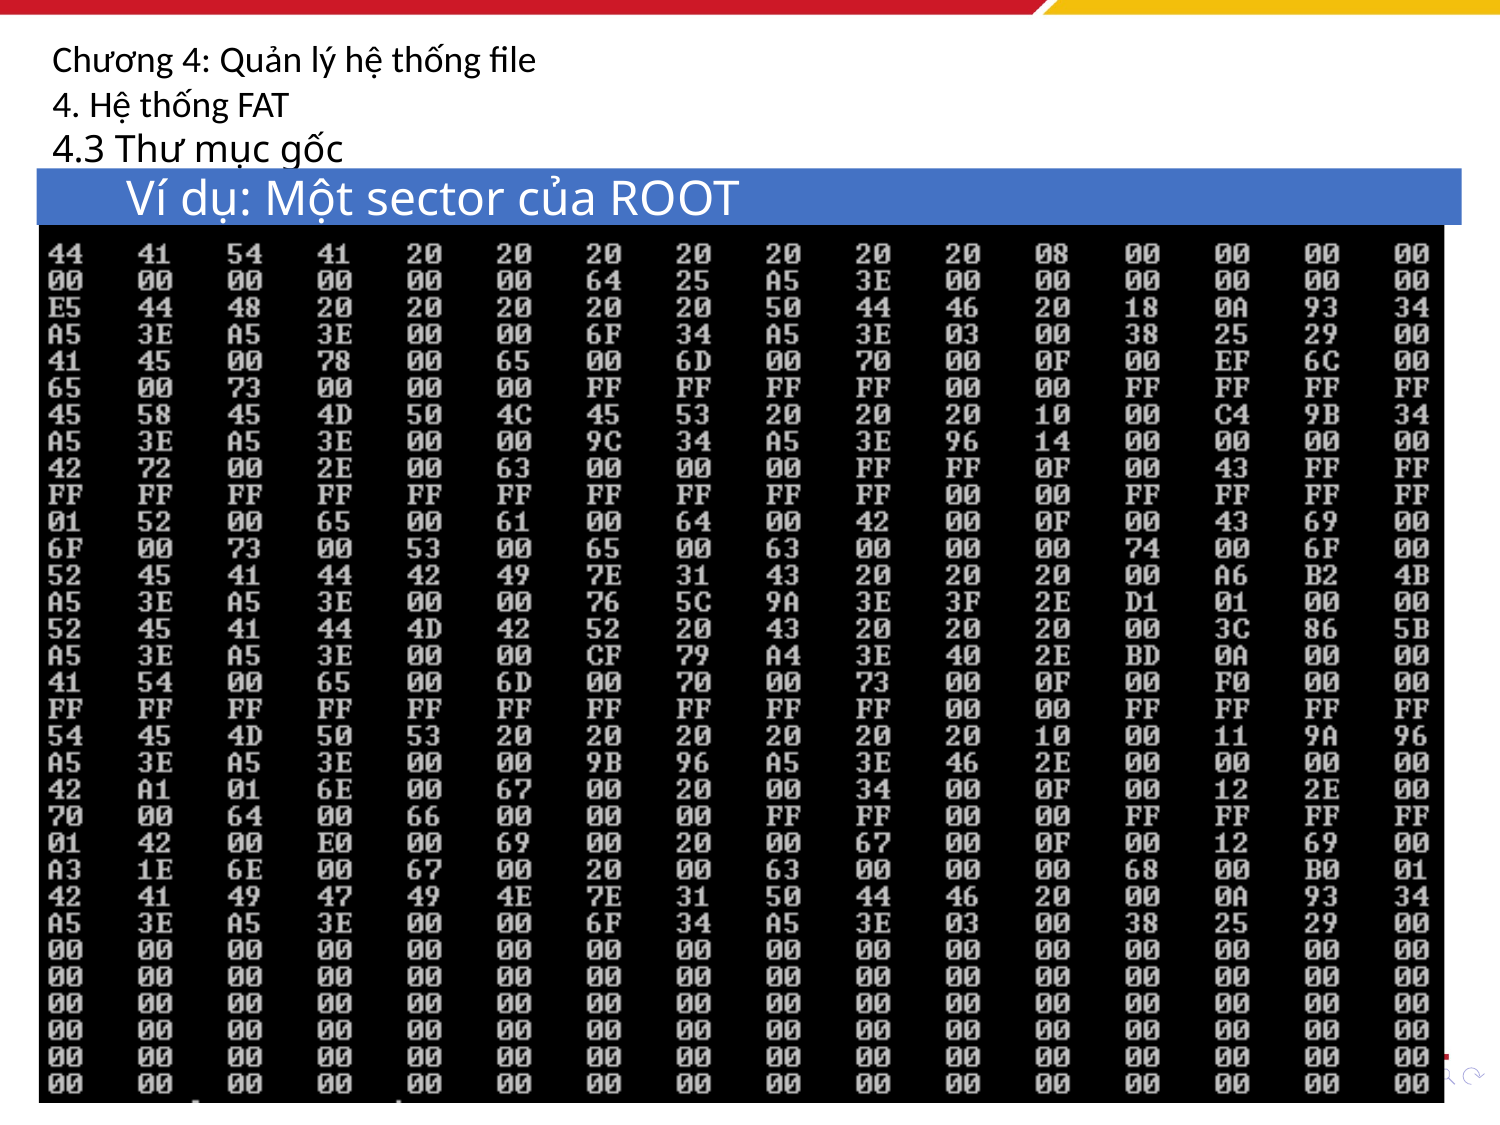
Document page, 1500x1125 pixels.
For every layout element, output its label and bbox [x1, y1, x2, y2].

text_box [36, 27, 1472, 1103]
text_box [1463, 1067, 1485, 1085]
picture [0, 0, 1500, 1125]
